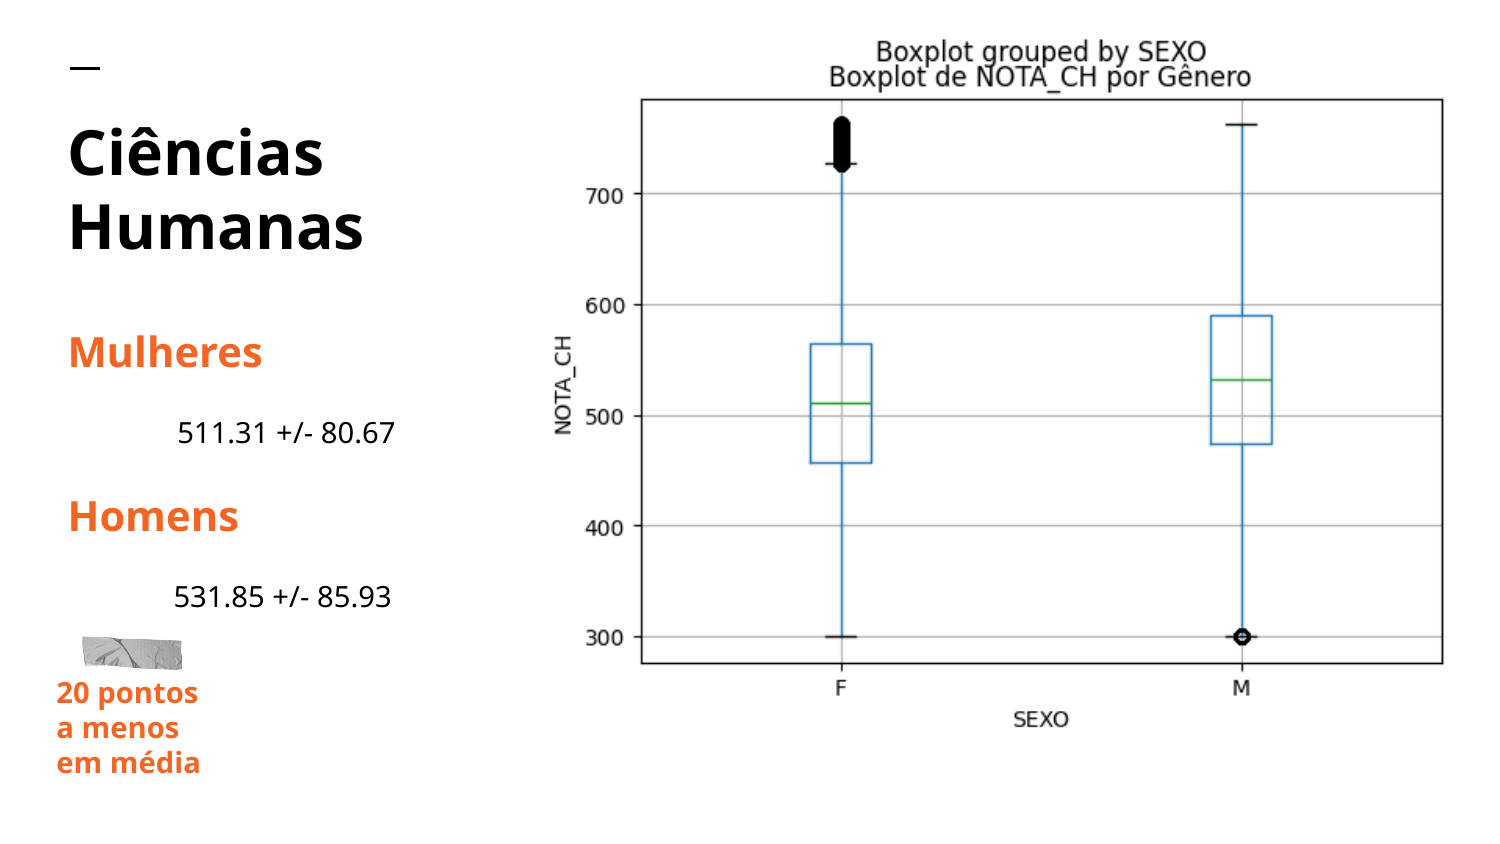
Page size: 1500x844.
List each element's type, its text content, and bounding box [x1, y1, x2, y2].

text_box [41, 636, 223, 768]
list Mulheres 511.31 +/- 80.67 Homens 531.85 +/- 85.93 [52, 302, 514, 764]
picture [537, 24, 1456, 746]
title Ciências Humanas [52, 153, 514, 278]
